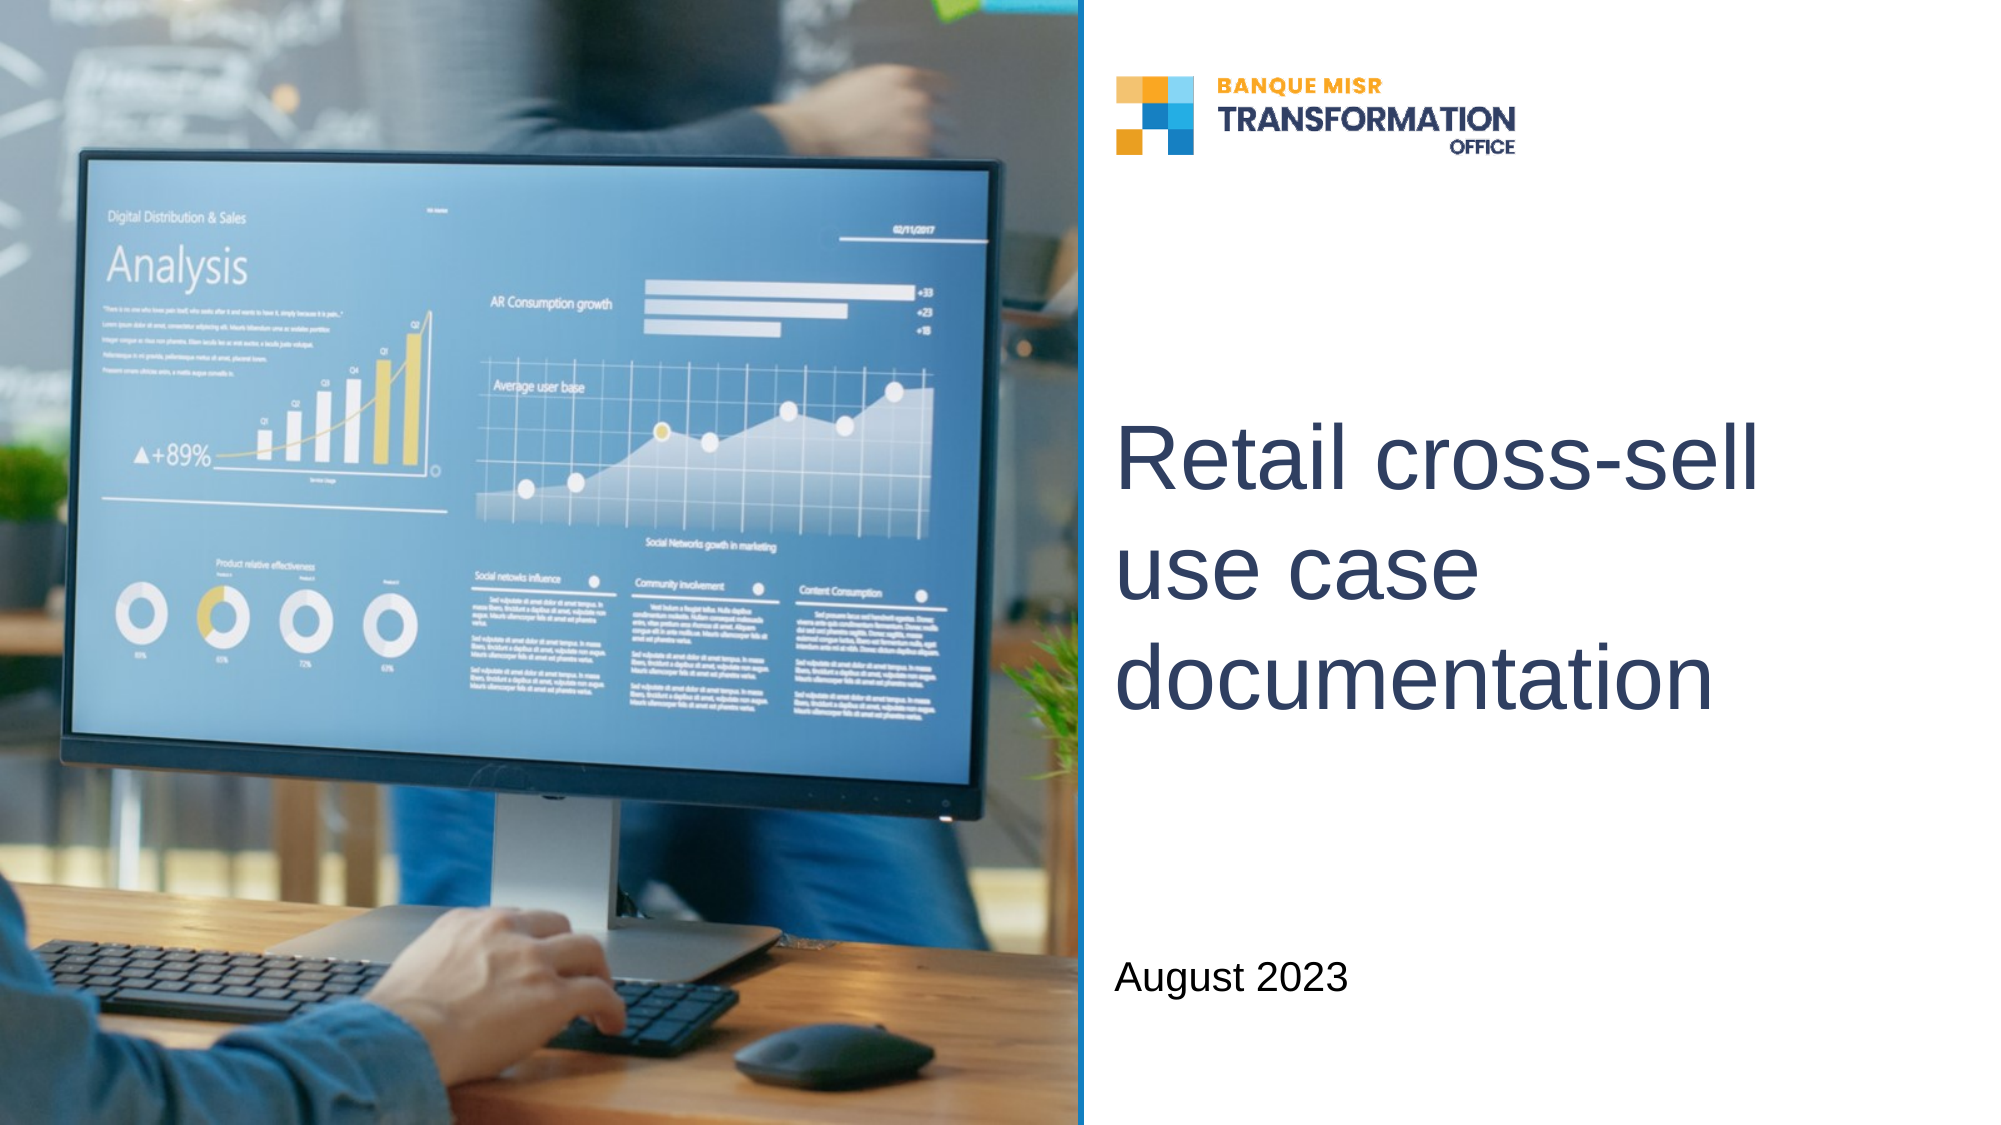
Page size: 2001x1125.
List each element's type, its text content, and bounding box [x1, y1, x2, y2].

title Retail cross-sell use case documentation [1114, 397, 1909, 728]
picture [0, 0, 1078, 1125]
picture [1215, 75, 1516, 156]
picture [1115, 76, 1194, 155]
subtitle August 2023 [1114, 949, 1909, 1125]
